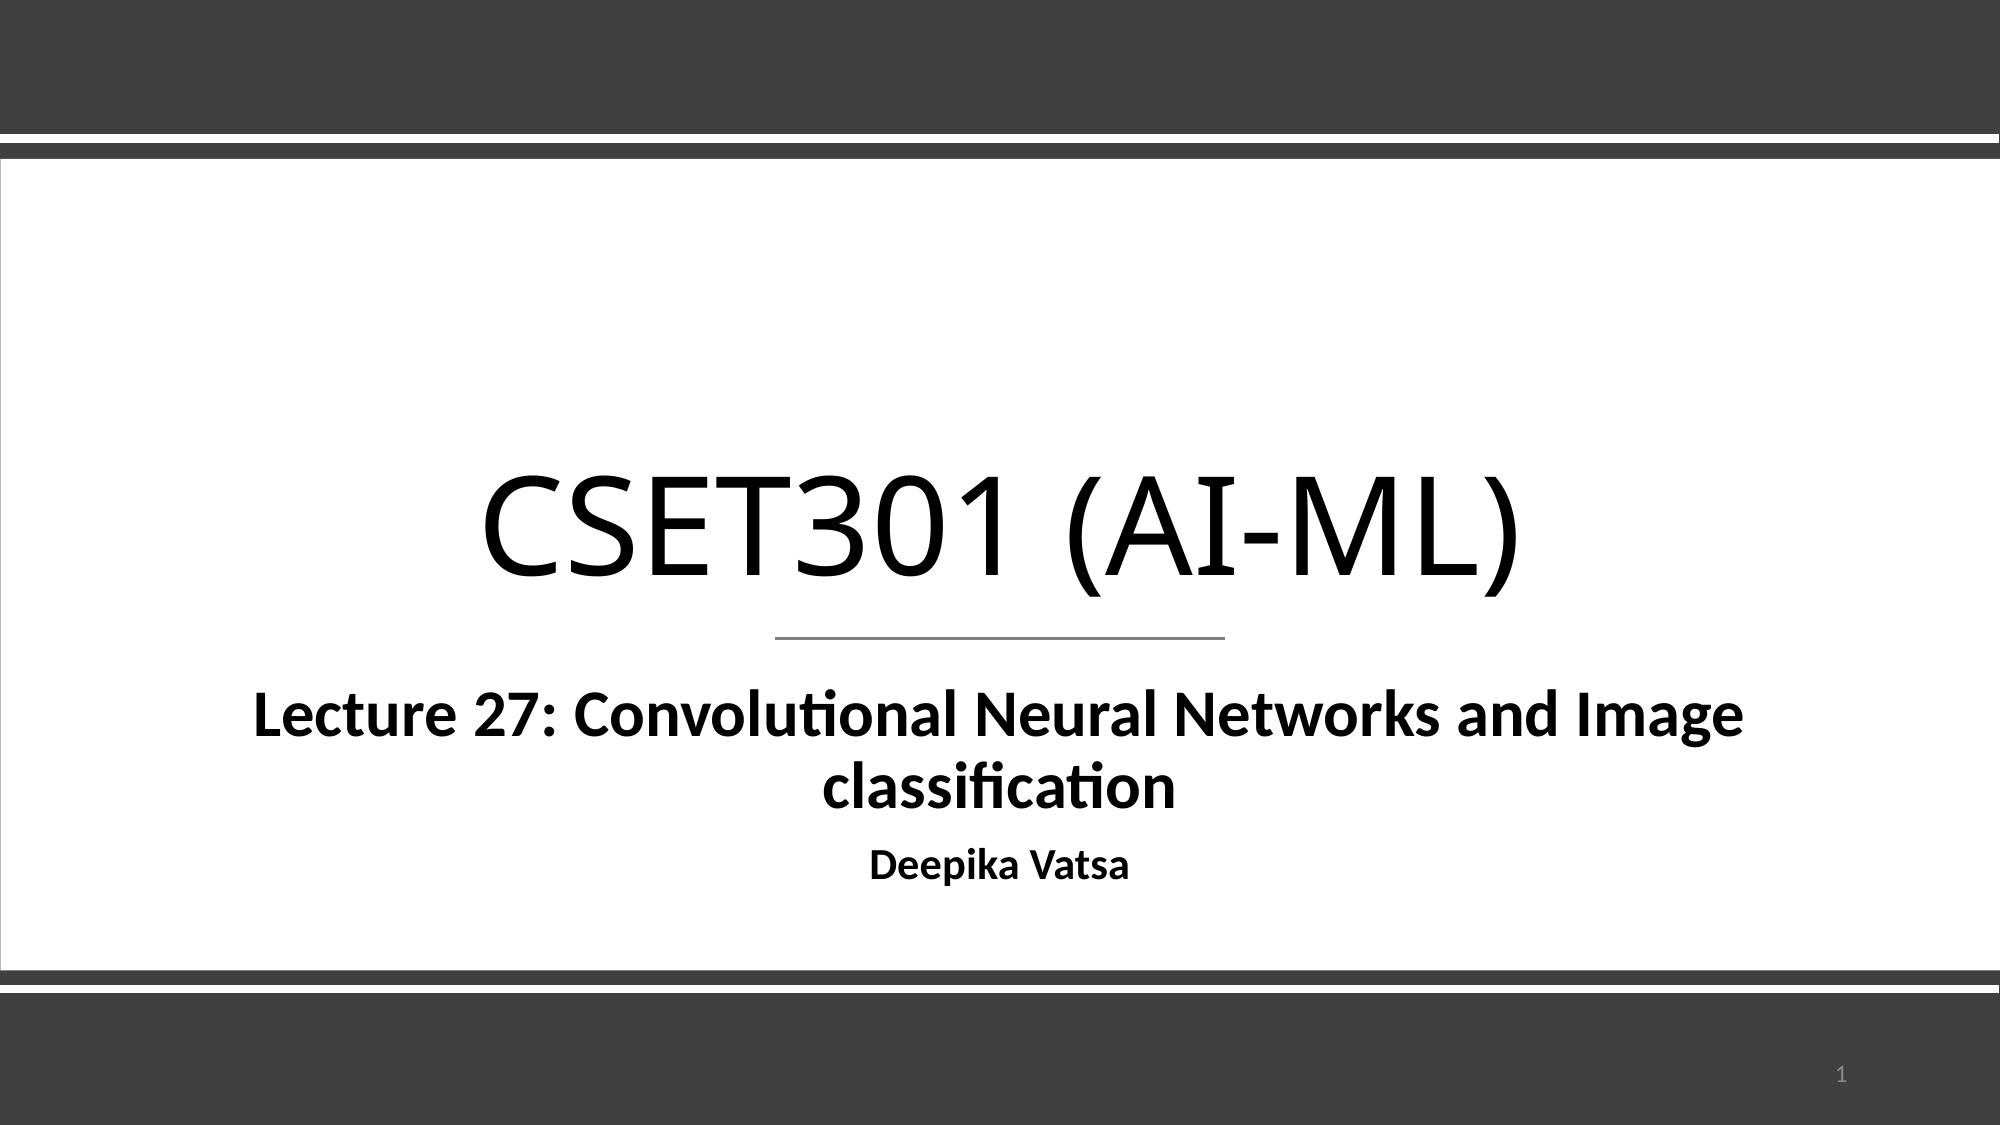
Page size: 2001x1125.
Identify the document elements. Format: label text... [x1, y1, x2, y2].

title CSET301 (AI-ML) [130, 256, 1870, 613]
text_box [0, 971, 2000, 988]
text_box [0, 0, 2000, 138]
text_box [0, 990, 2000, 1125]
text_box [0, 139, 2000, 158]
text_box [0, 158, 2000, 971]
slide_number 1 [1412, 1042, 1863, 1103]
subtitle Lecture 27: Convolutional Neural Networks and Image classification Deepika Vatsa [130, 671, 1870, 898]
